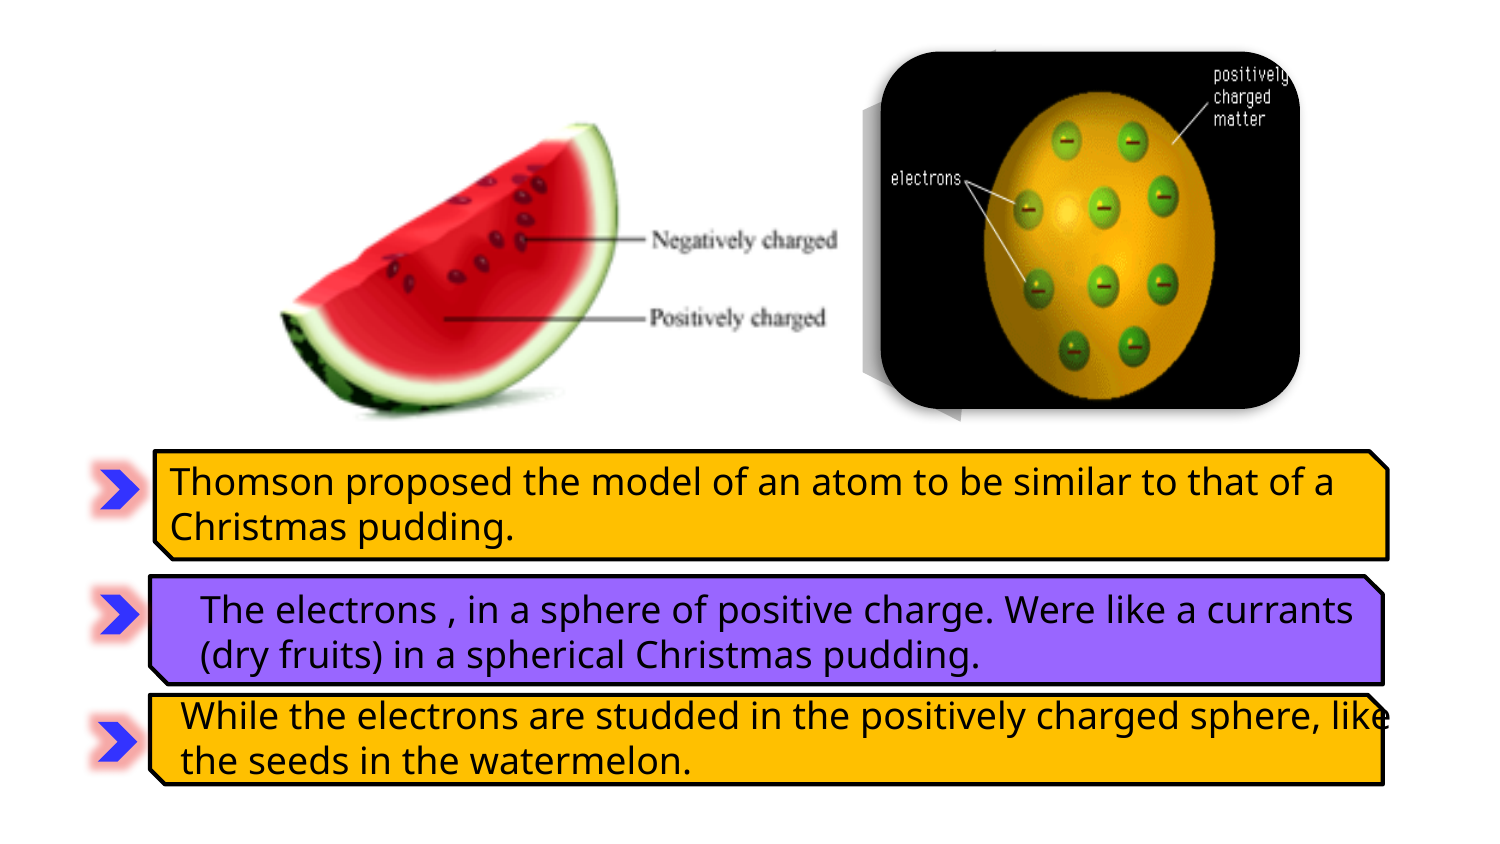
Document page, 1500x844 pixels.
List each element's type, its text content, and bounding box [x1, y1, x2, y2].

text_box [98, 467, 142, 512]
picture [274, 46, 863, 435]
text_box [591, 35, 1301, 410]
text_box [147, 574, 1385, 685]
text_box [98, 592, 142, 637]
text_box While the electrons are studded in the positively charged sphere, like the seeds in the watermelon. [165, 684, 1425, 790]
text_box The electrons , in a sphere of positive charge. Were like a currants (dry fruits) in a spherical Christmas pudding. [185, 578, 1371, 683]
text_box [147, 692, 165, 787]
text_box Thomson proposed the model of an atom to be similar to that of a Christmas pudding. [154, 450, 1388, 556]
text_box [166, 466, 1390, 562]
text_box [95, 719, 140, 764]
